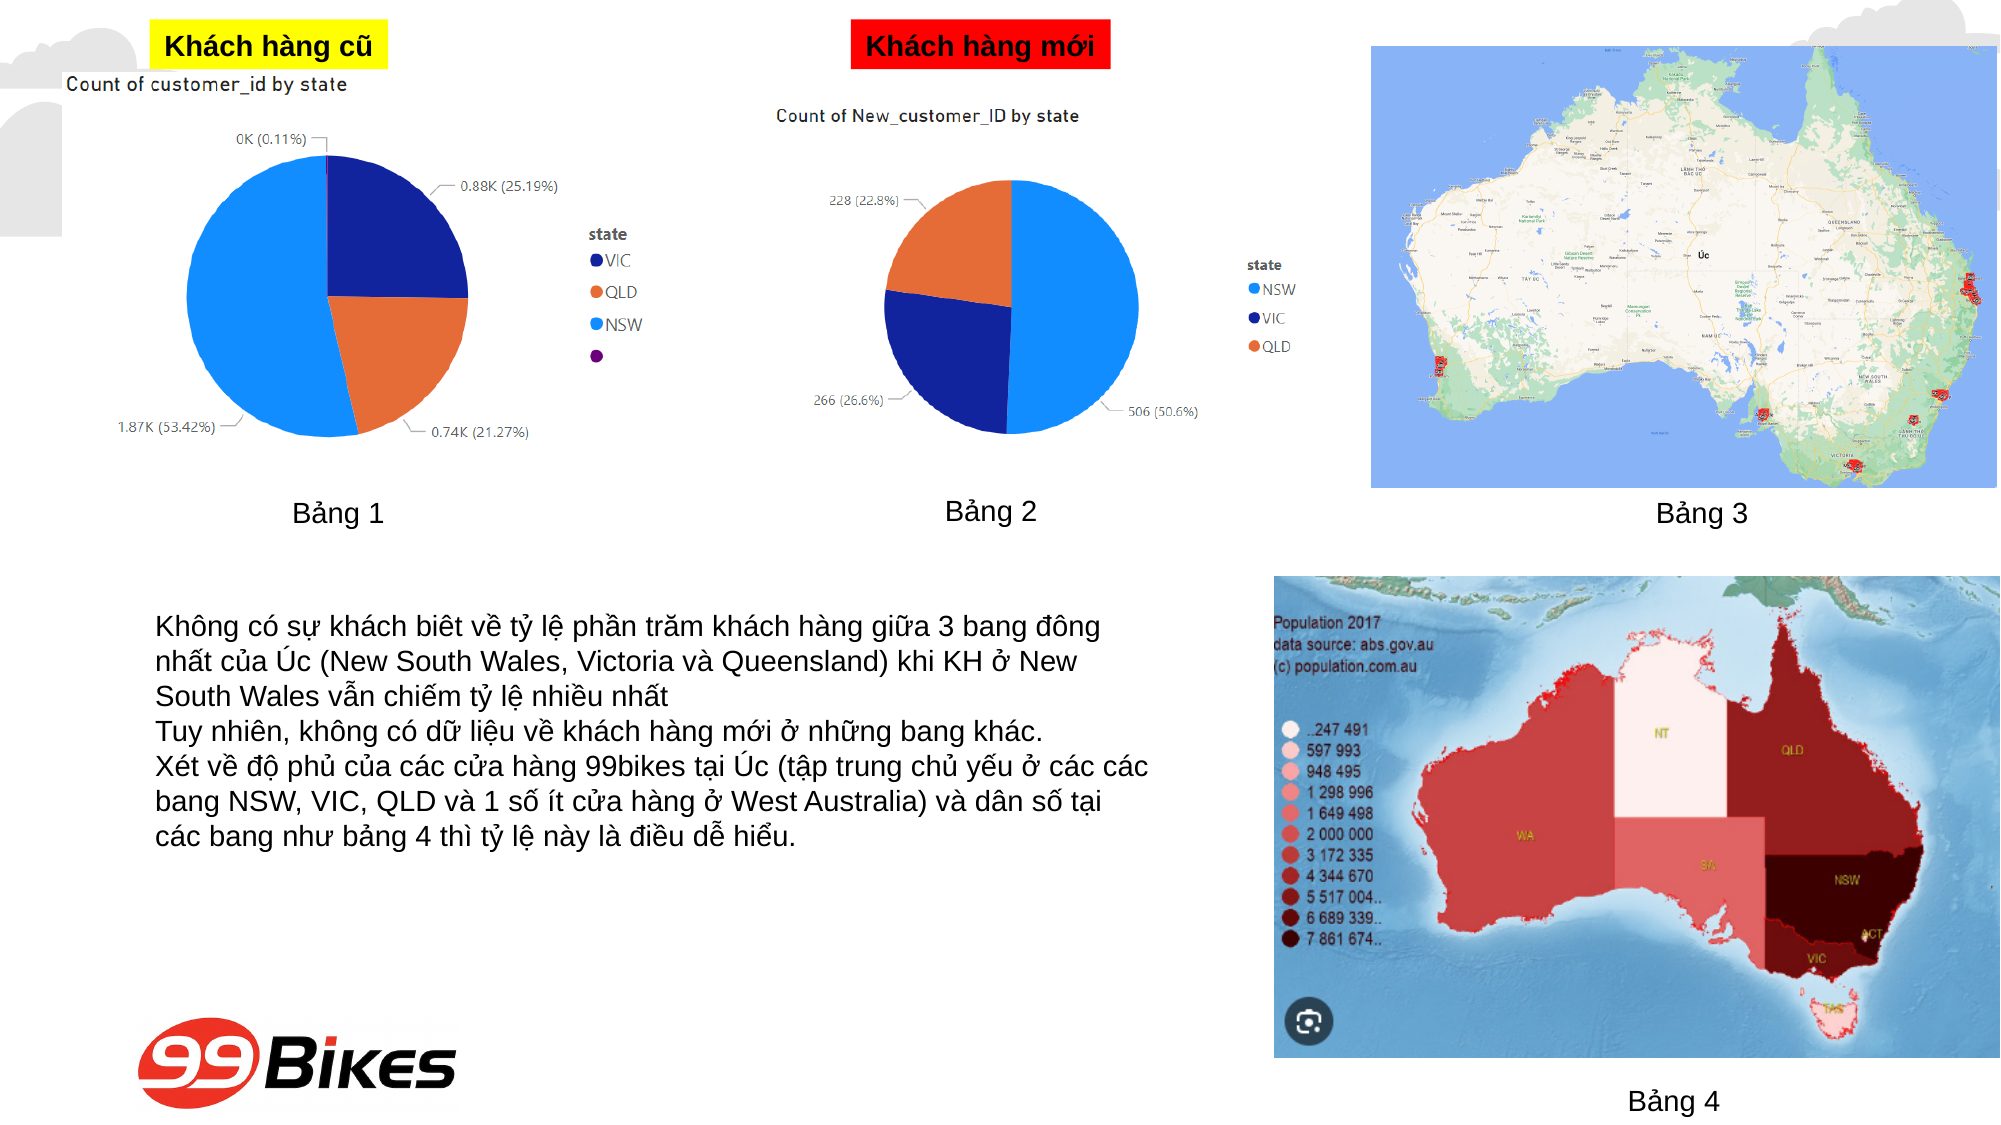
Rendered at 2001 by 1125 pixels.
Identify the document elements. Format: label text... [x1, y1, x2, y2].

text_box Không có sự khách biêt về tỷ lệ phần trăm khách hàng giữa 3 bang đông nhất của Úc (New South Wales, Victoria và Queensland) khi KH ở New South Wales vẫn chiếm tỷ lệ nhiều nhất Tuy nhiên, không có dữ liệu về khách hàng mới ở những bang khác. Xét về độ phủ của các cửa hàng 99bikes tại Úc (tập trung chủ yếu ở các các bang NSW, VIC, QLD và 1 số ít cửa hàng ở West Australia) và dân số tại các bang như bảng 4 thì tỷ lệ này là điều dễ hiểu. [140, 599, 1172, 860]
picture [136, 1015, 458, 1112]
picture [1371, 46, 1998, 488]
picture [1273, 575, 2000, 1058]
picture [62, 71, 657, 462]
text_box Khách hàng mới [850, 19, 1111, 70]
text_box Bảng 2 [929, 485, 1053, 535]
text_box Bảng 3 [1641, 497, 1764, 538]
text_box Bảng 1 [277, 487, 400, 538]
text_box Bảng 4 [1612, 1074, 1736, 1125]
picture [774, 99, 1326, 462]
text_box Khách hàng cũ [149, 19, 389, 70]
